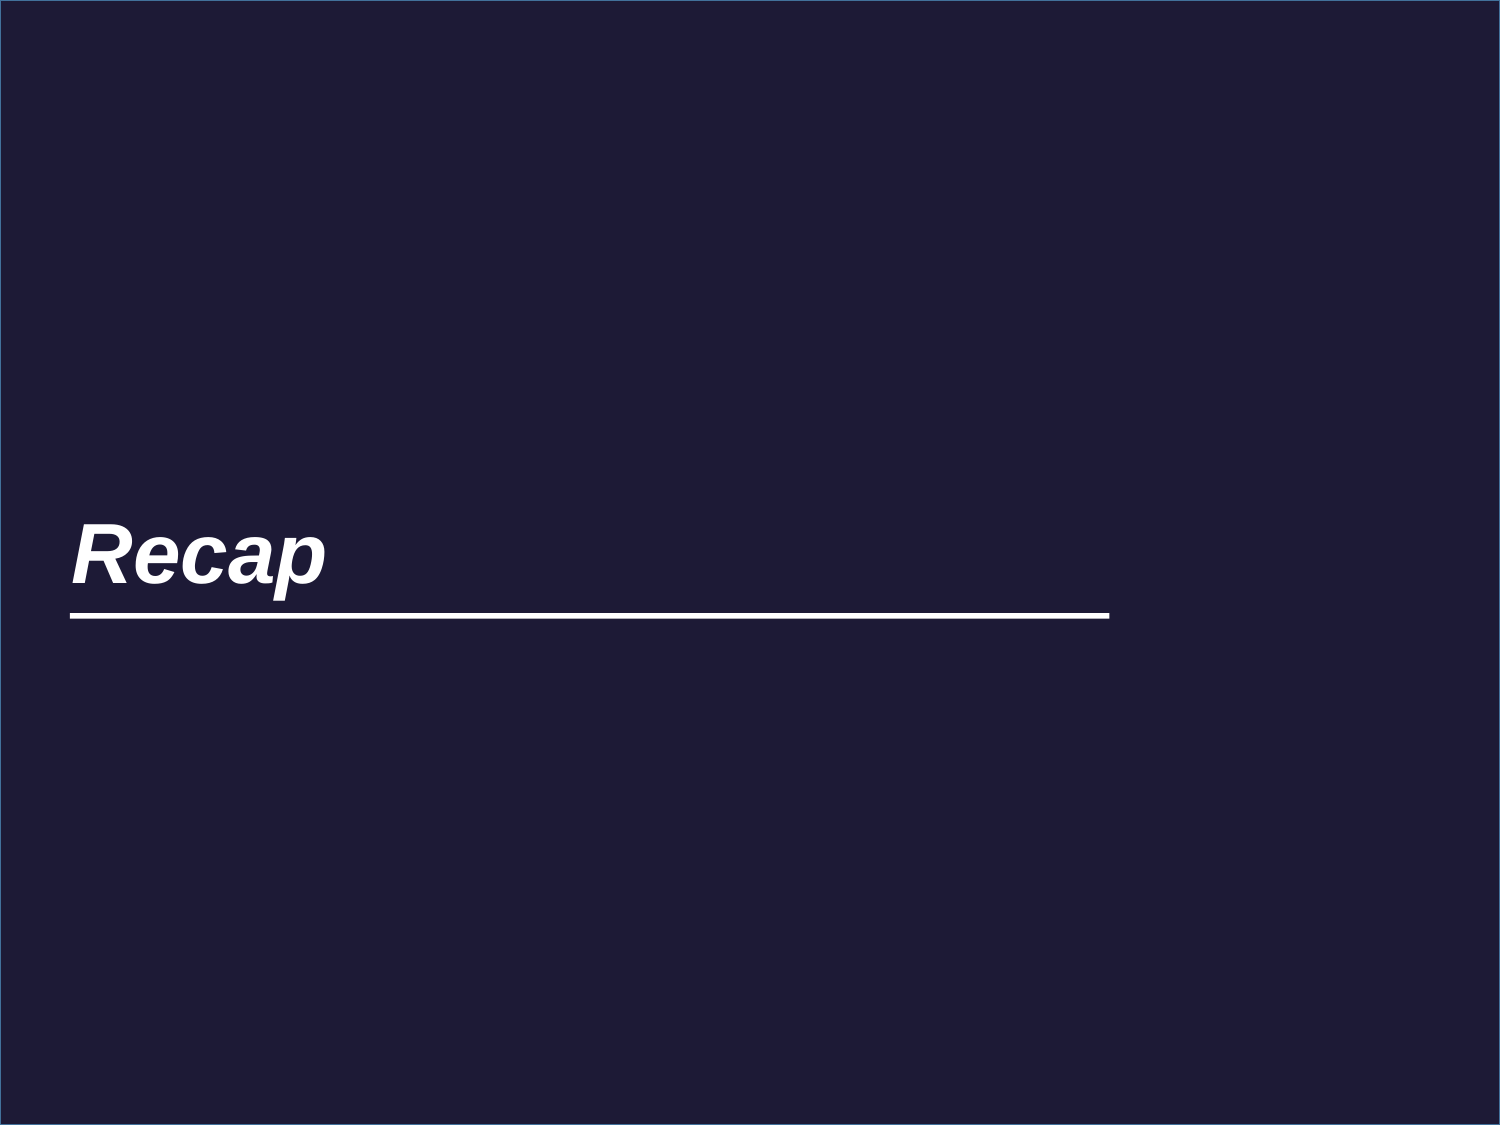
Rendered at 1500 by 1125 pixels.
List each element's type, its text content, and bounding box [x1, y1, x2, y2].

title Recap [63, 483, 1415, 628]
